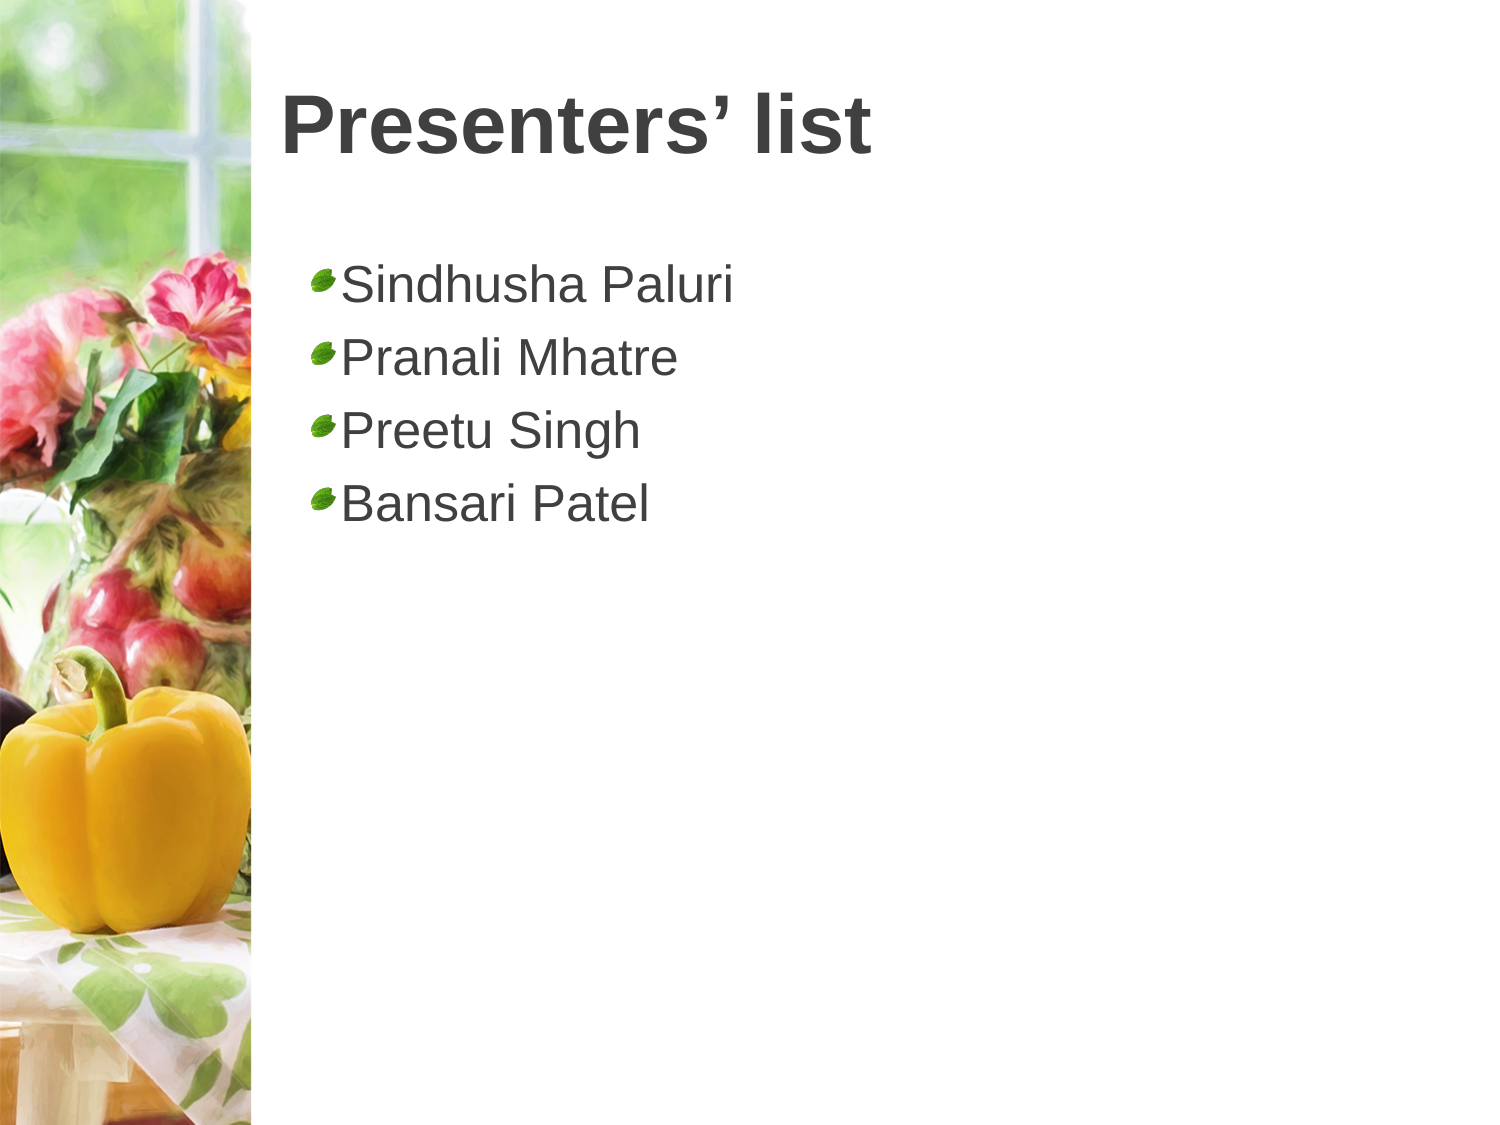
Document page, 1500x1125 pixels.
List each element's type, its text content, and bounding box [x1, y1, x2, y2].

title Presenters’ list [265, 32, 1500, 209]
picture [0, 0, 1500, 1125]
list Sindhusha Paluri Pranali Mhatre Preetu Singh Bansari Patel [289, 243, 1441, 945]
